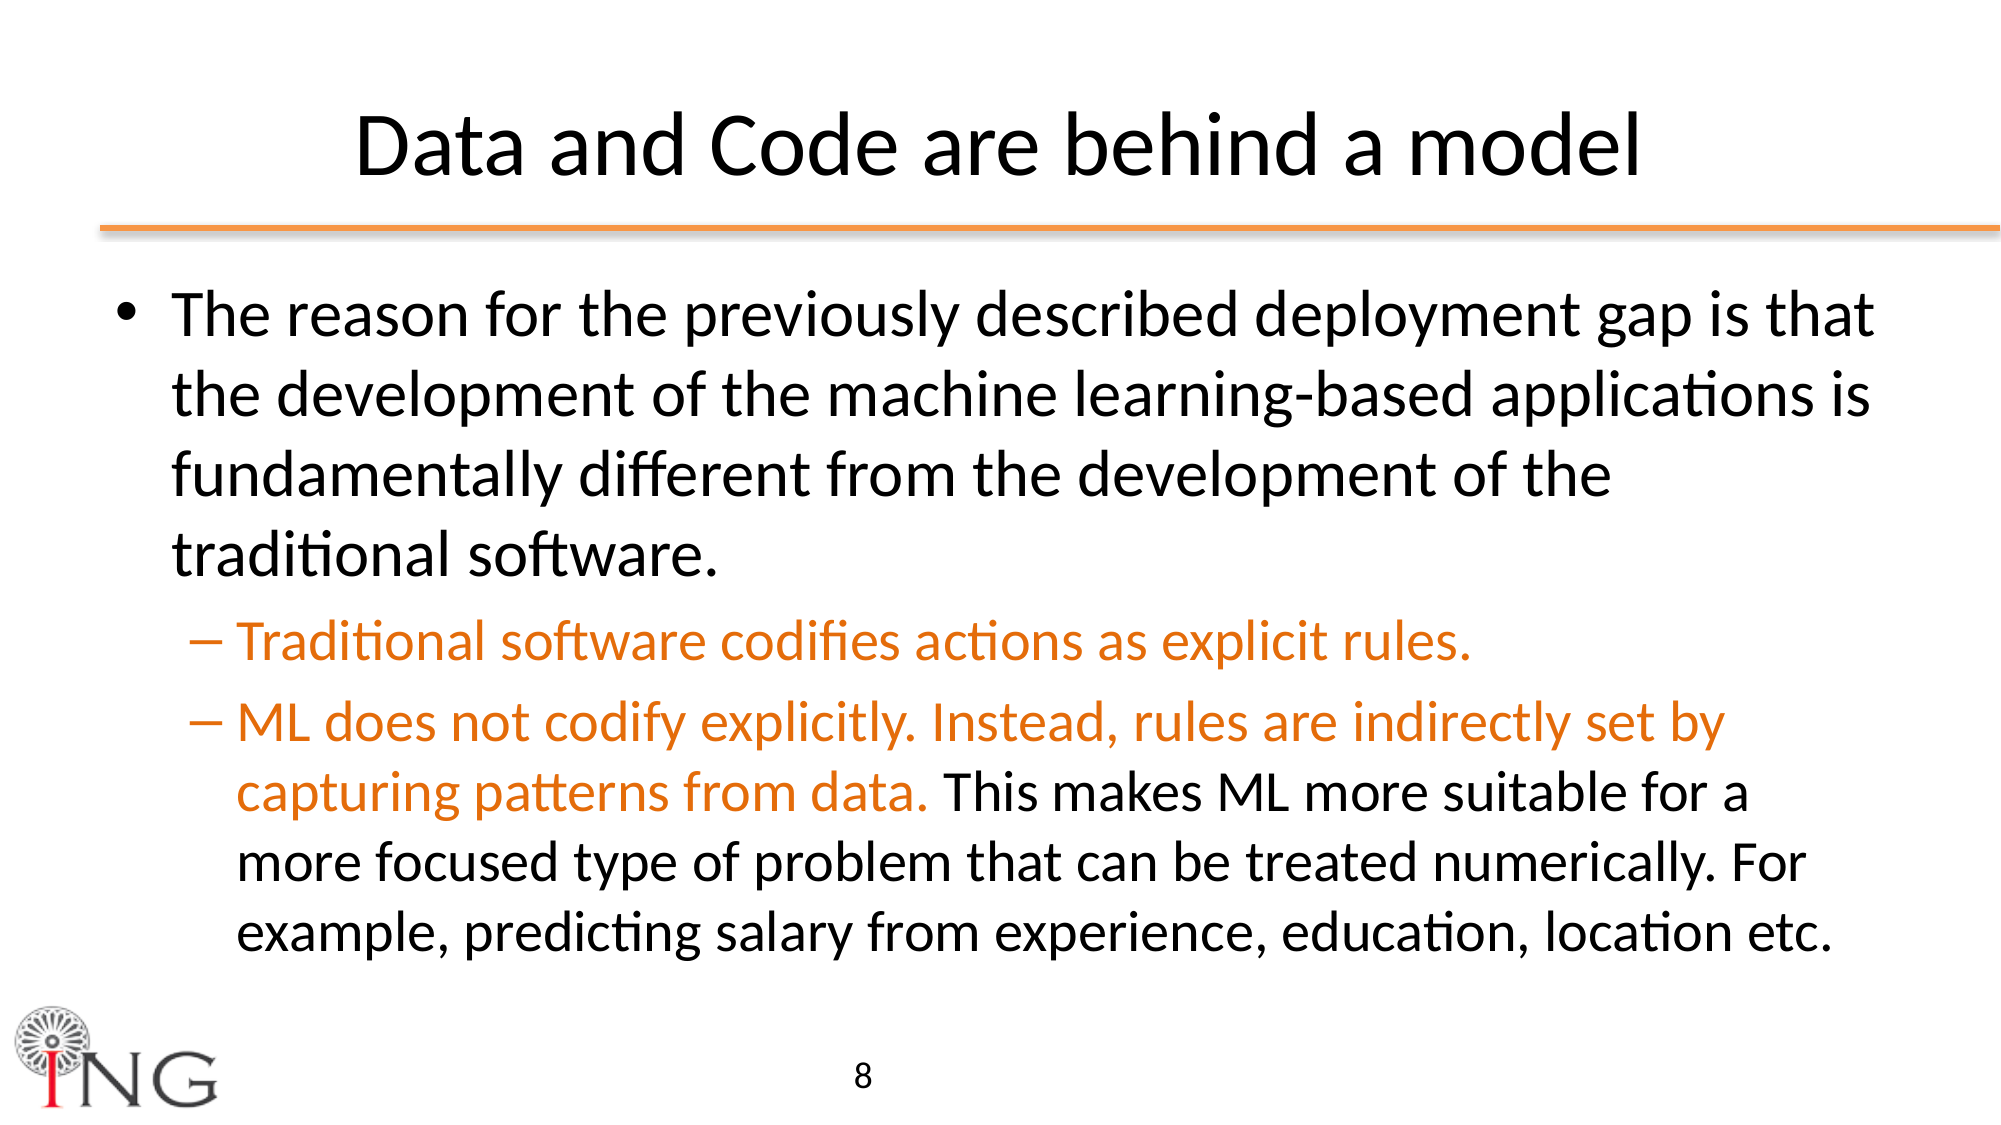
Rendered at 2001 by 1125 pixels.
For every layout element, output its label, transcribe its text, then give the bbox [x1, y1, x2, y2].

list The reason for the previously described deployment gap is that the development of the machine learning-based applications is fundamentally different from the development of the traditional software. Traditional software codifies actions as explicit rules. ML does not codify explicitly. Instead, rules are indirectly set by capturing patterns from data. This makes ML more suitable for a more focused type of problem that can be treated numerically. For example, predicting salary from experience, education, location etc. [99, 262, 1900, 1005]
picture [0, 987, 244, 1125]
slide_number 8 [839, 1043, 1900, 1104]
title Data and Code are behind a model [99, 45, 1900, 233]
